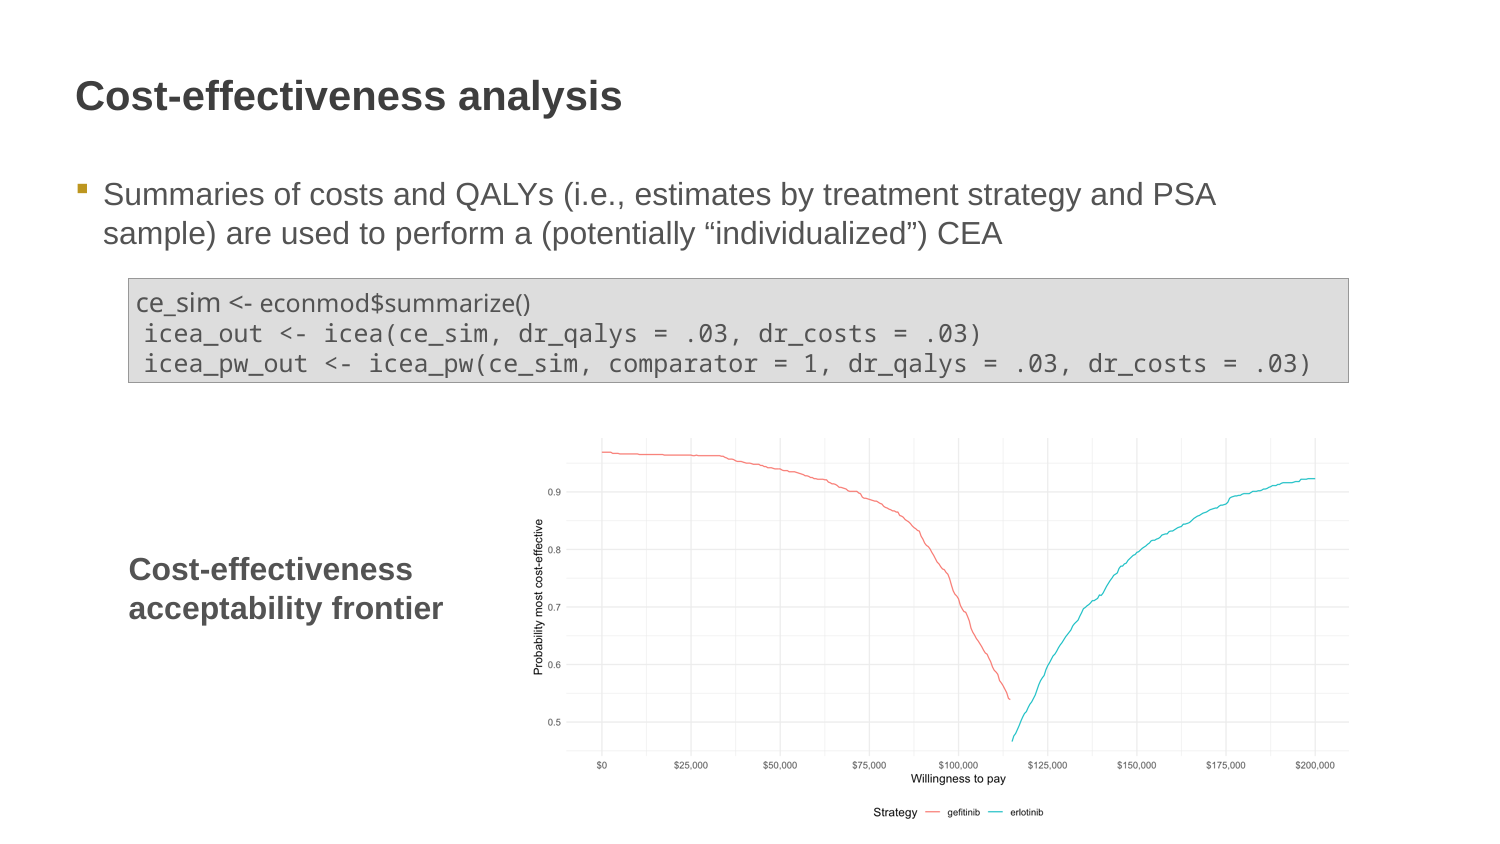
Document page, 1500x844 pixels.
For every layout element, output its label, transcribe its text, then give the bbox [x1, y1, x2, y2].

text_box ce_sim <- econmod$summarize() icea_out <- icea(ce_sim, dr_qalys = .03, dr_costs = .03) icea_pw_out <- icea_pw(ce_sim, comparator = 1, dr_qalys = .03, dr_costs = .03) [128, 278, 1349, 383]
list Summaries of costs and QALYs (i.e., estimates by treatment strategy and PSA sample) are used to perform a (potentially “individualized”) CEA [75, 173, 1325, 251]
text_box Cost-effectiveness acceptability frontier [128, 548, 503, 626]
title Cost-effectiveness analysis [75, 0, 1325, 173]
text_box [74, 361, 1325, 439]
picture [529, 438, 1349, 822]
